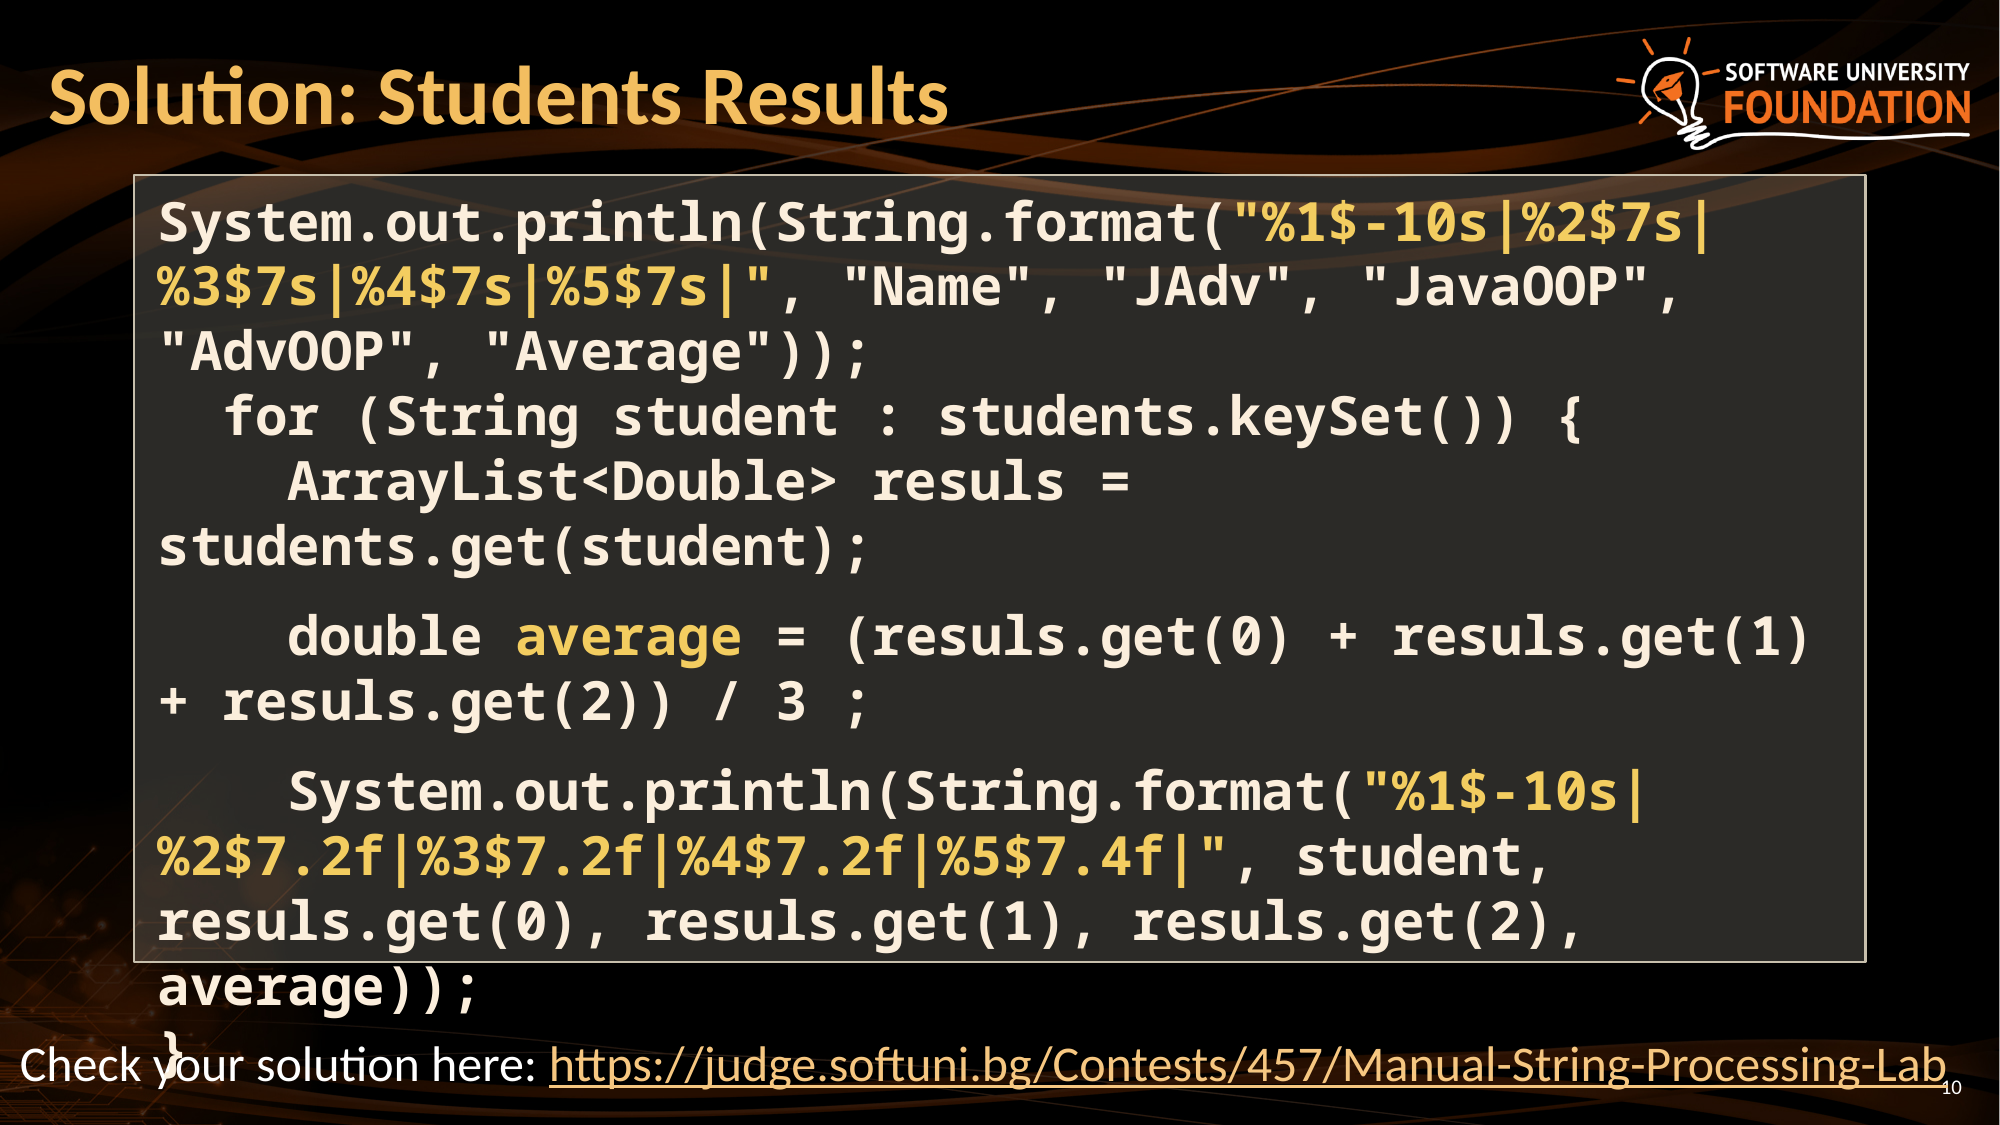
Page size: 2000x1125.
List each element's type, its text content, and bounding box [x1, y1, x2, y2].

title Solution: Students Results [30, 6, 1602, 189]
slide_number 10 [1897, 1099, 1968, 1103]
text_box Check your solution here: https://judge.softuni.bg/Contests/457/Manual-String-Processing-Lab [0, 1024, 1968, 1099]
picture [0, 0, 2000, 1125]
text_box System.out.println(String.format("%1$-10s|%2$7s|%3$7s|%4$7s|%5$7s|", "Name", "JAdv", "JavaOOP", "AdvOOP", "Average")); for (String student : students.keySet()) { ArrayList<Double> resuls = students.get(student); double average = (resuls.get(0) + resuls.get(1) + resuls.get(2)) / 3 ; System.out.println(String.format("%1$-10s|%2$7.2f|%3$7.2f|%4$7.2f|%5$7.4f|", student, resuls.get(0), resuls.get(1), resuls.get(2), average)); } [134, 174, 1866, 963]
